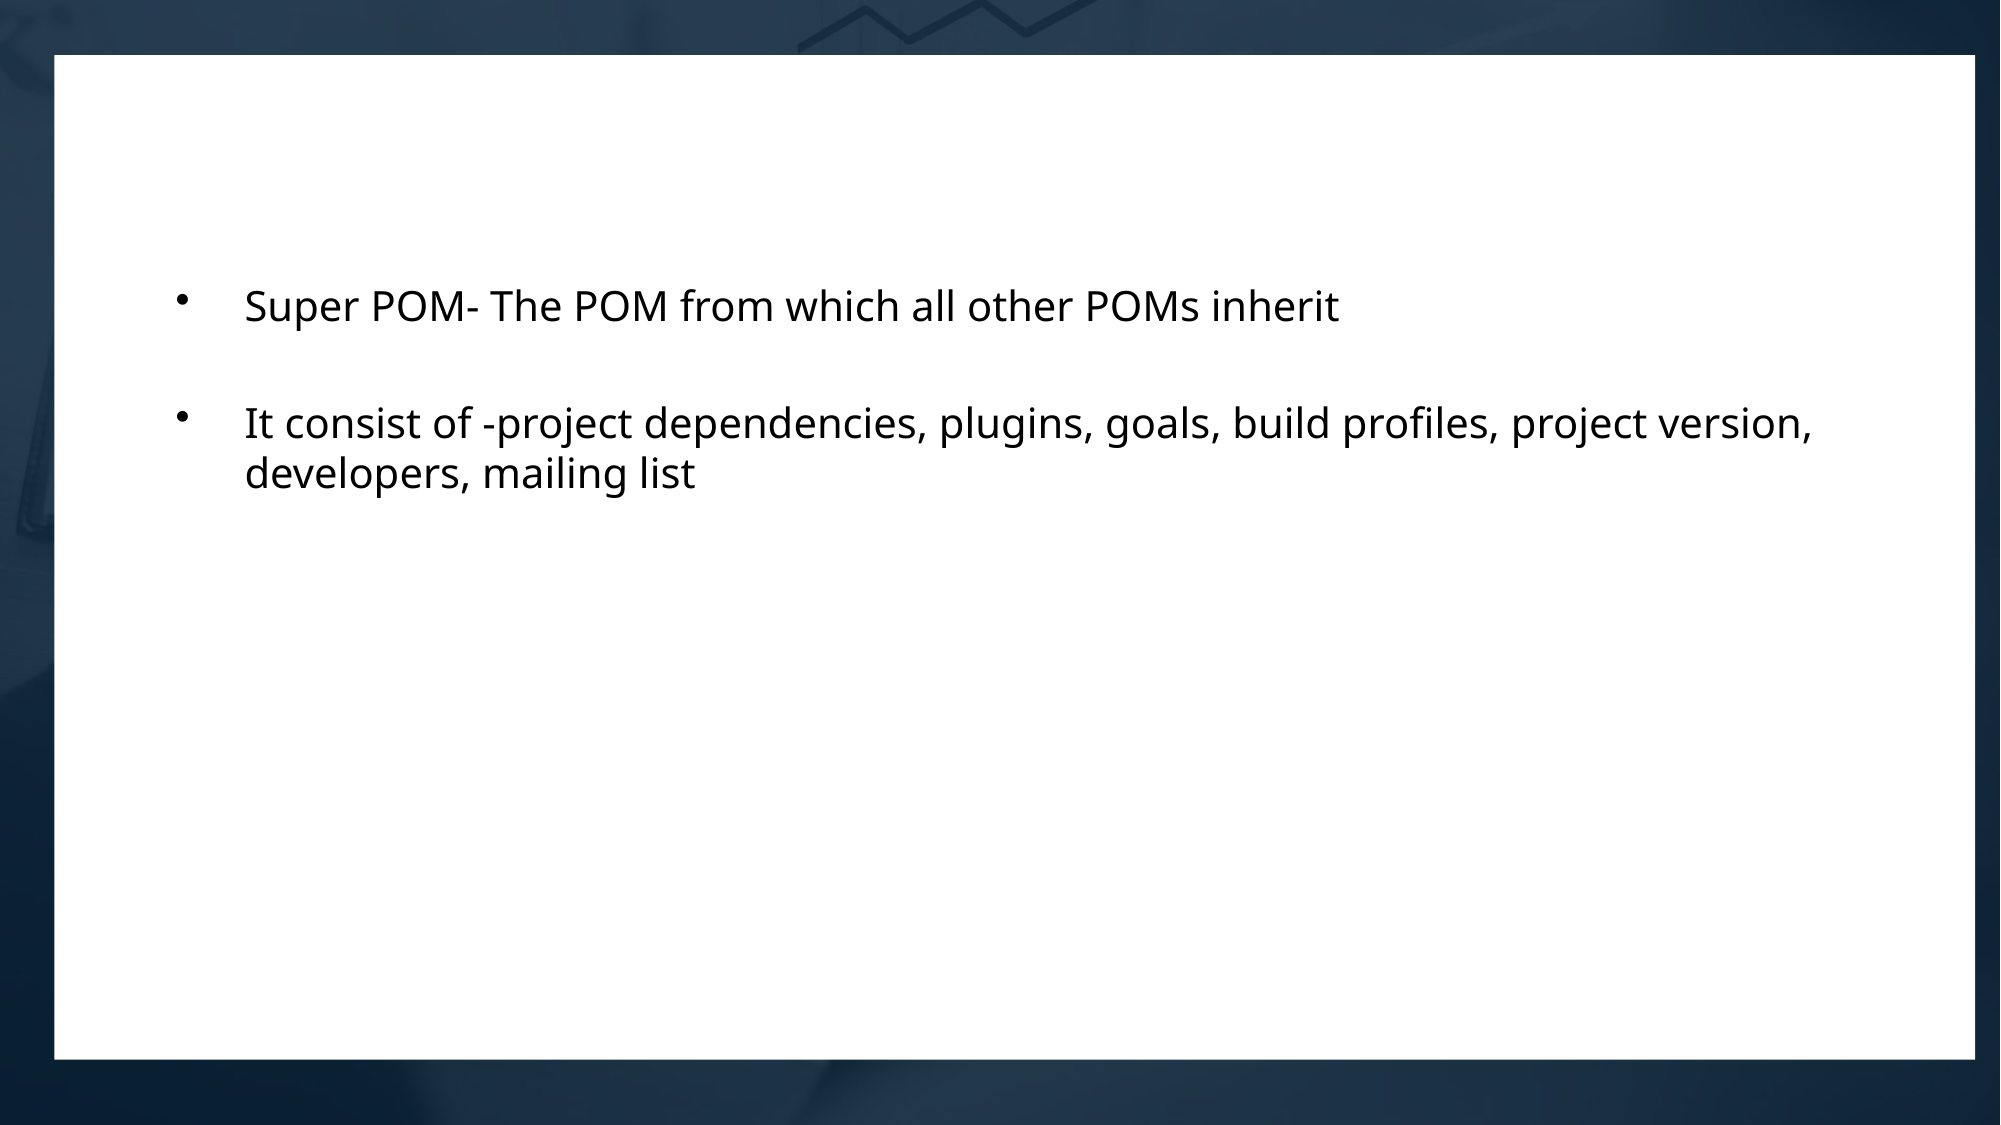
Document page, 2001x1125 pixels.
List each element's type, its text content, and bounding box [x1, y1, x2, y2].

text_box Super POM- The POM from which all other POMs inherit It consist of -project dependencies, plugins, goals, build profiles, project version, developers, mailing list [160, 272, 1840, 504]
text_box [54, 55, 1976, 1060]
text_box [560, 32, 1839, 273]
